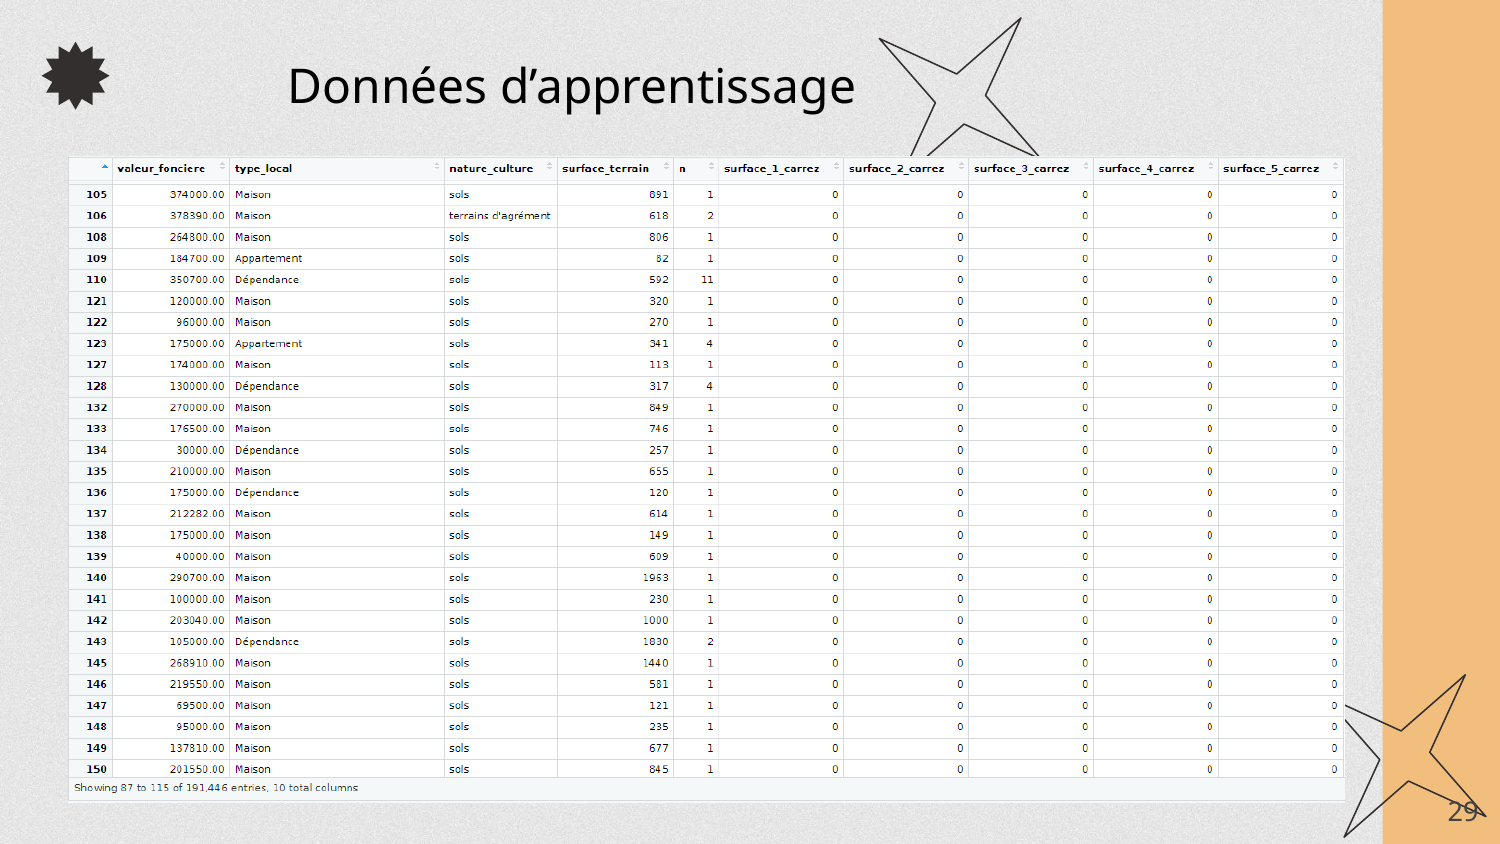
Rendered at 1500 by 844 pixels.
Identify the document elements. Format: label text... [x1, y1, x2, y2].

slide_number ‹#› [1403, 779, 1494, 844]
text_box Données d’apprentissage [272, 40, 944, 128]
picture [0, 0, 1382, 844]
